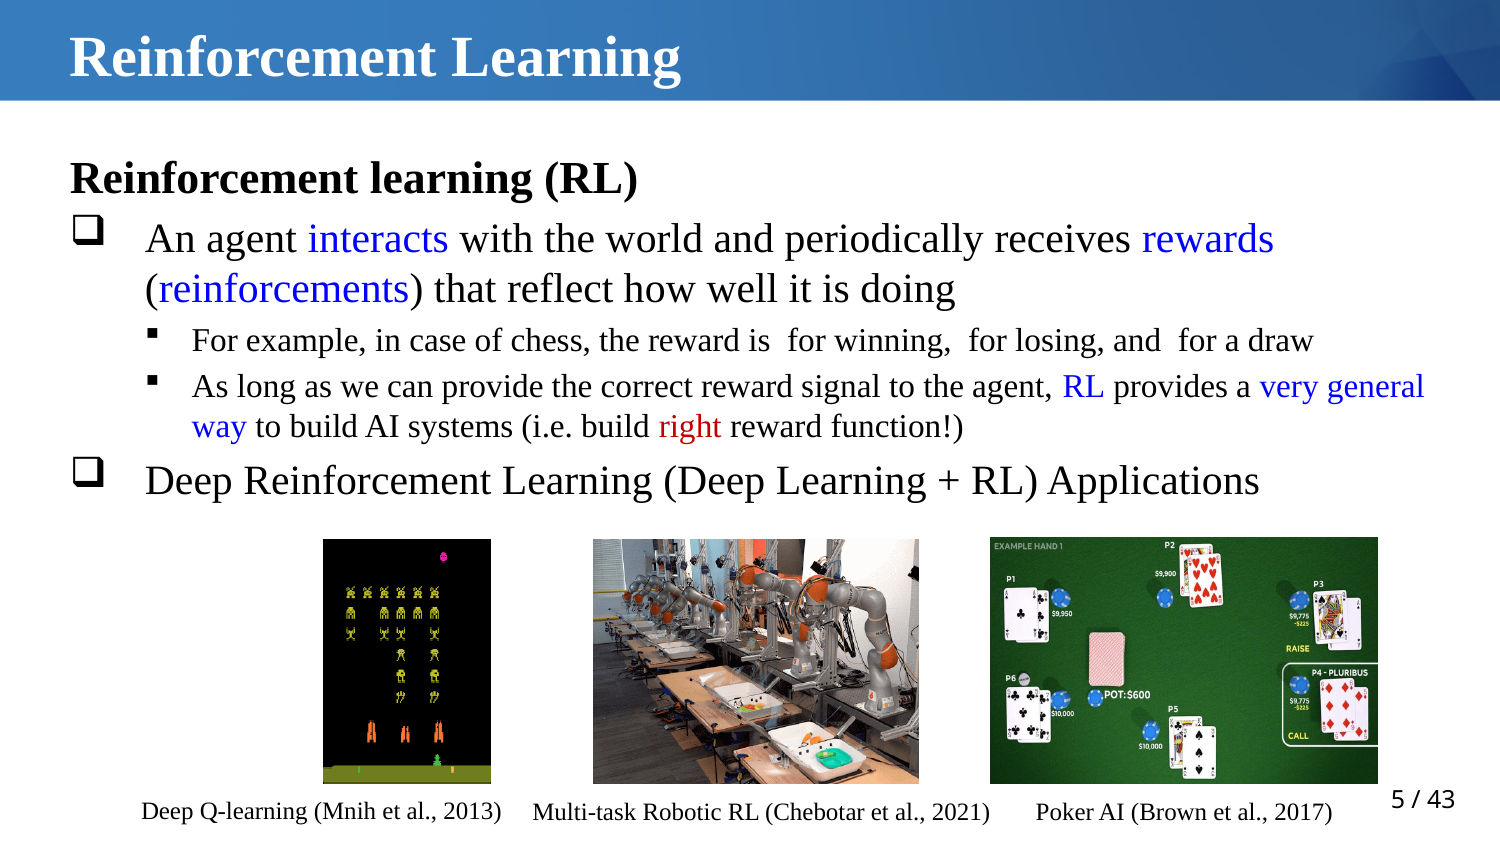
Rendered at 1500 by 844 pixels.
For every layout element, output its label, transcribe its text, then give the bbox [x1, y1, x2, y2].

text_box Poker AI (Brown et al., 2017) [990, 791, 1378, 833]
title Reinforcement Learning [55, 10, 1378, 95]
text_box Deep Q-learning (Mnih et al., 2013) [120, 787, 523, 833]
picture [0, 0, 1500, 103]
picture [593, 539, 920, 785]
picture [990, 537, 1379, 785]
text_box Multi-task Robotic RL (Chebotar et al., 2021) [513, 788, 990, 833]
picture [323, 539, 492, 785]
